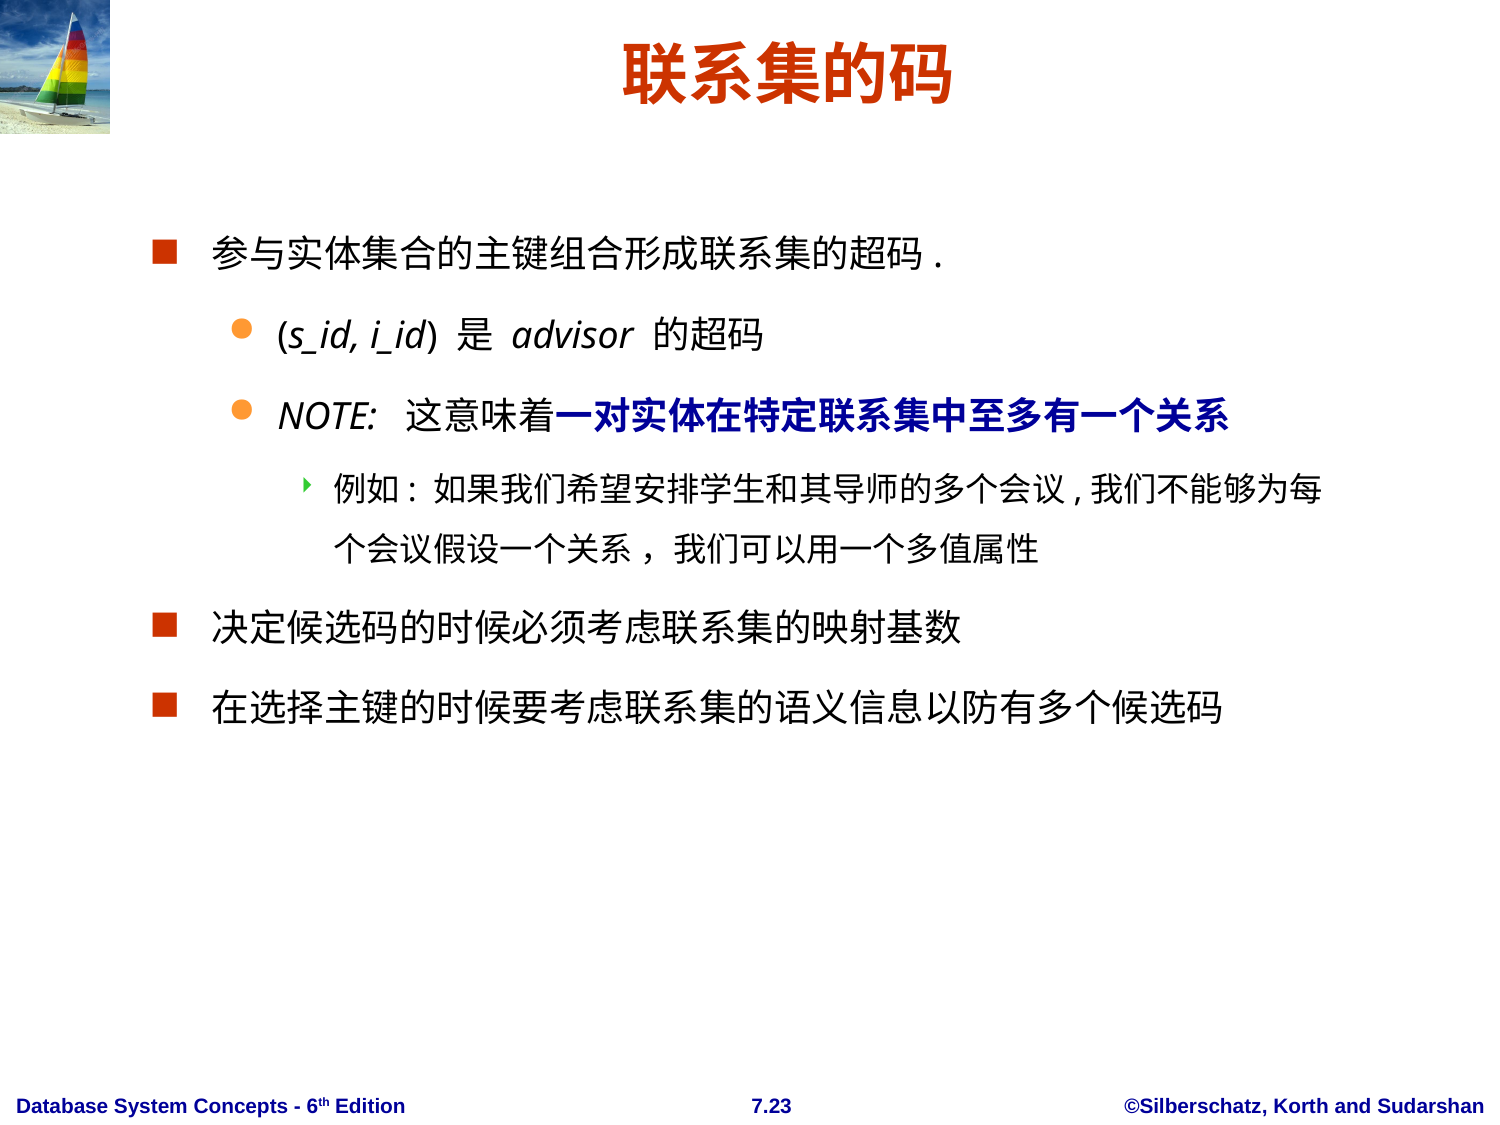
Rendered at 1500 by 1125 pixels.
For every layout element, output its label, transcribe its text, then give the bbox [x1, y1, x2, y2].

picture [0, 0, 110, 134]
title 联系集的码 [126, 19, 1451, 120]
list 参与实体集合的主键组合形成联系集的超码. (s_id, i_id) 是 advisor 的超码 NOTE: 这意味着一对实体在特定联系集中至多有一个关系 例如: 如果我们希望安排学生和其导师的多个会议,我们不能够为每个会议假设一个关系 ，我们可以用一个多值属性 决定候选码的时候必须考虑联系集的映射基数 在选择主键的时候要考虑联系集的语义信息以防有多个候选码 [140, 200, 1356, 1001]
